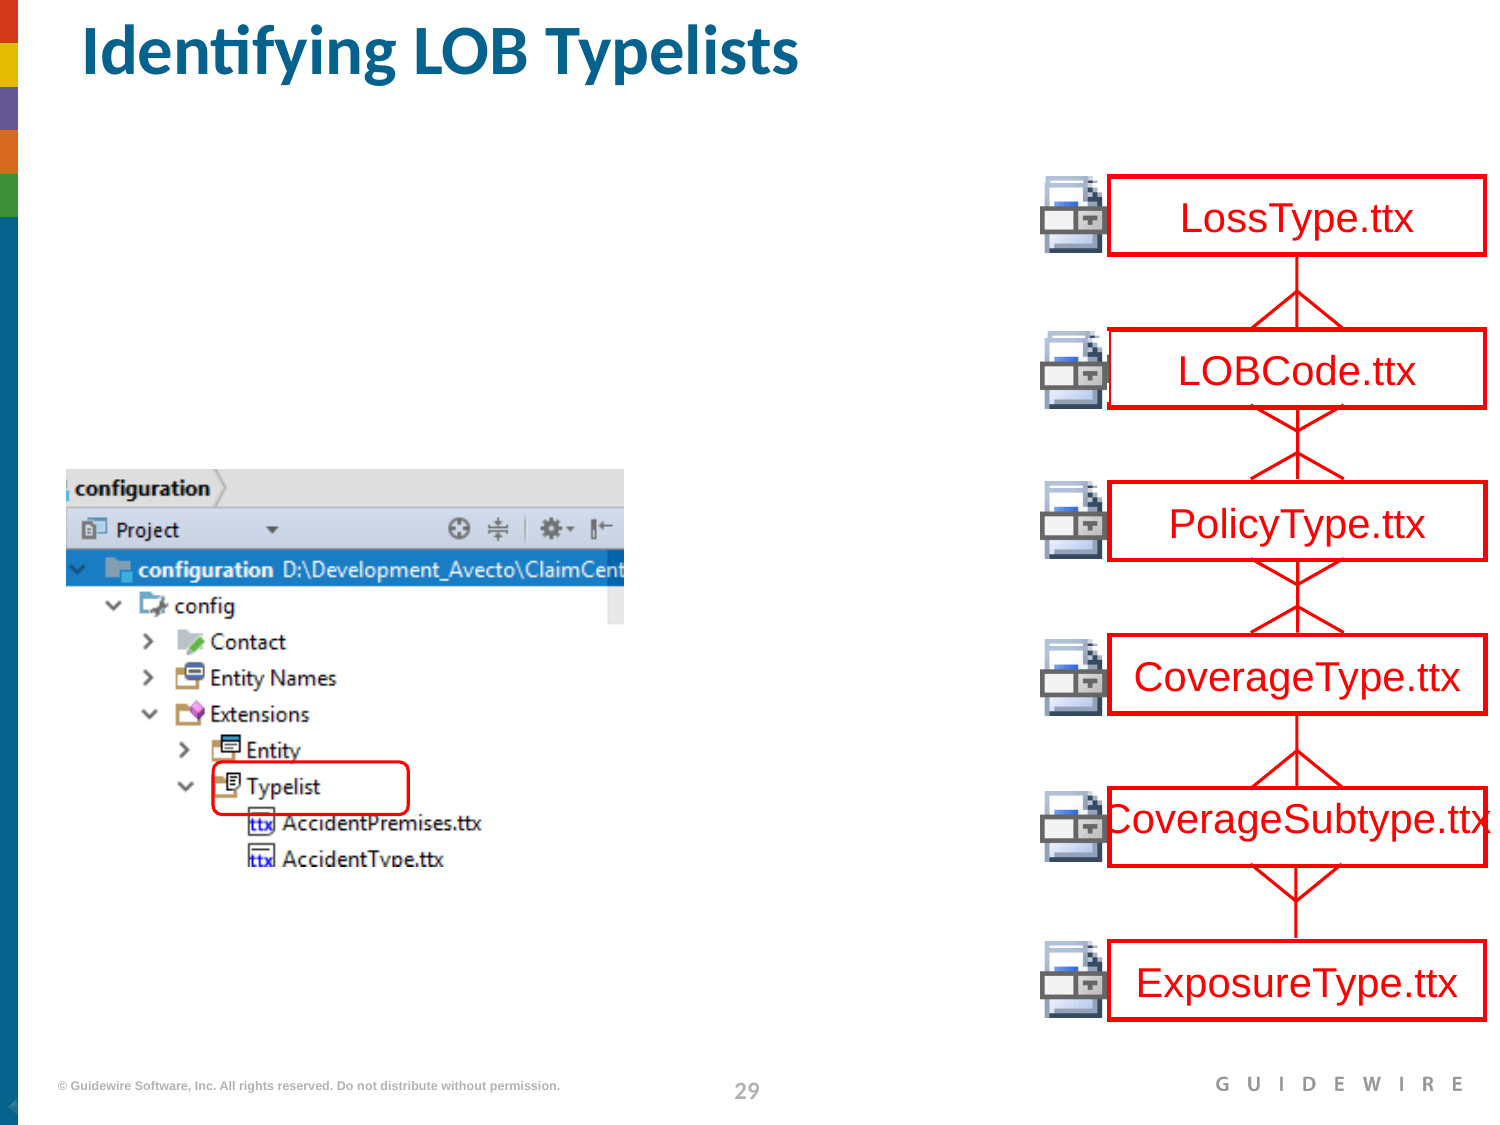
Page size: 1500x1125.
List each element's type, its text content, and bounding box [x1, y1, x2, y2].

text_box CoverageSubtype.ttx [1107, 791, 1494, 842]
text_box [1109, 329, 1486, 408]
text_box ExposureType.ttx [1114, 955, 1480, 1006]
text_box [1109, 482, 1486, 561]
text_box [1109, 842, 1486, 867]
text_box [1250, 558, 1344, 633]
text_box LossType.ttx [1114, 190, 1480, 241]
picture [1040, 791, 1107, 862]
picture [1040, 481, 1107, 559]
text_box [1109, 176, 1486, 255]
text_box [1251, 254, 1343, 329]
title Identifying LOB Typelists [81, 19, 1446, 142]
text_box PolicyType.ttx [1114, 496, 1481, 547]
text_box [1251, 713, 1343, 788]
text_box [1250, 404, 1344, 480]
picture [65, 468, 625, 867]
picture [10, 1101, 18, 1111]
picture [1040, 175, 1107, 254]
text_box [1109, 635, 1486, 714]
picture [1040, 639, 1107, 717]
text_box [1109, 941, 1486, 1020]
text_box LOBCode.ttx [1114, 343, 1480, 394]
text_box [1250, 863, 1342, 939]
picture [1040, 940, 1107, 1019]
picture [0, 0, 18, 216]
text_box CoverageType.ttx [1114, 649, 1481, 700]
picture [1215, 1073, 1480, 1096]
picture [1040, 331, 1109, 409]
